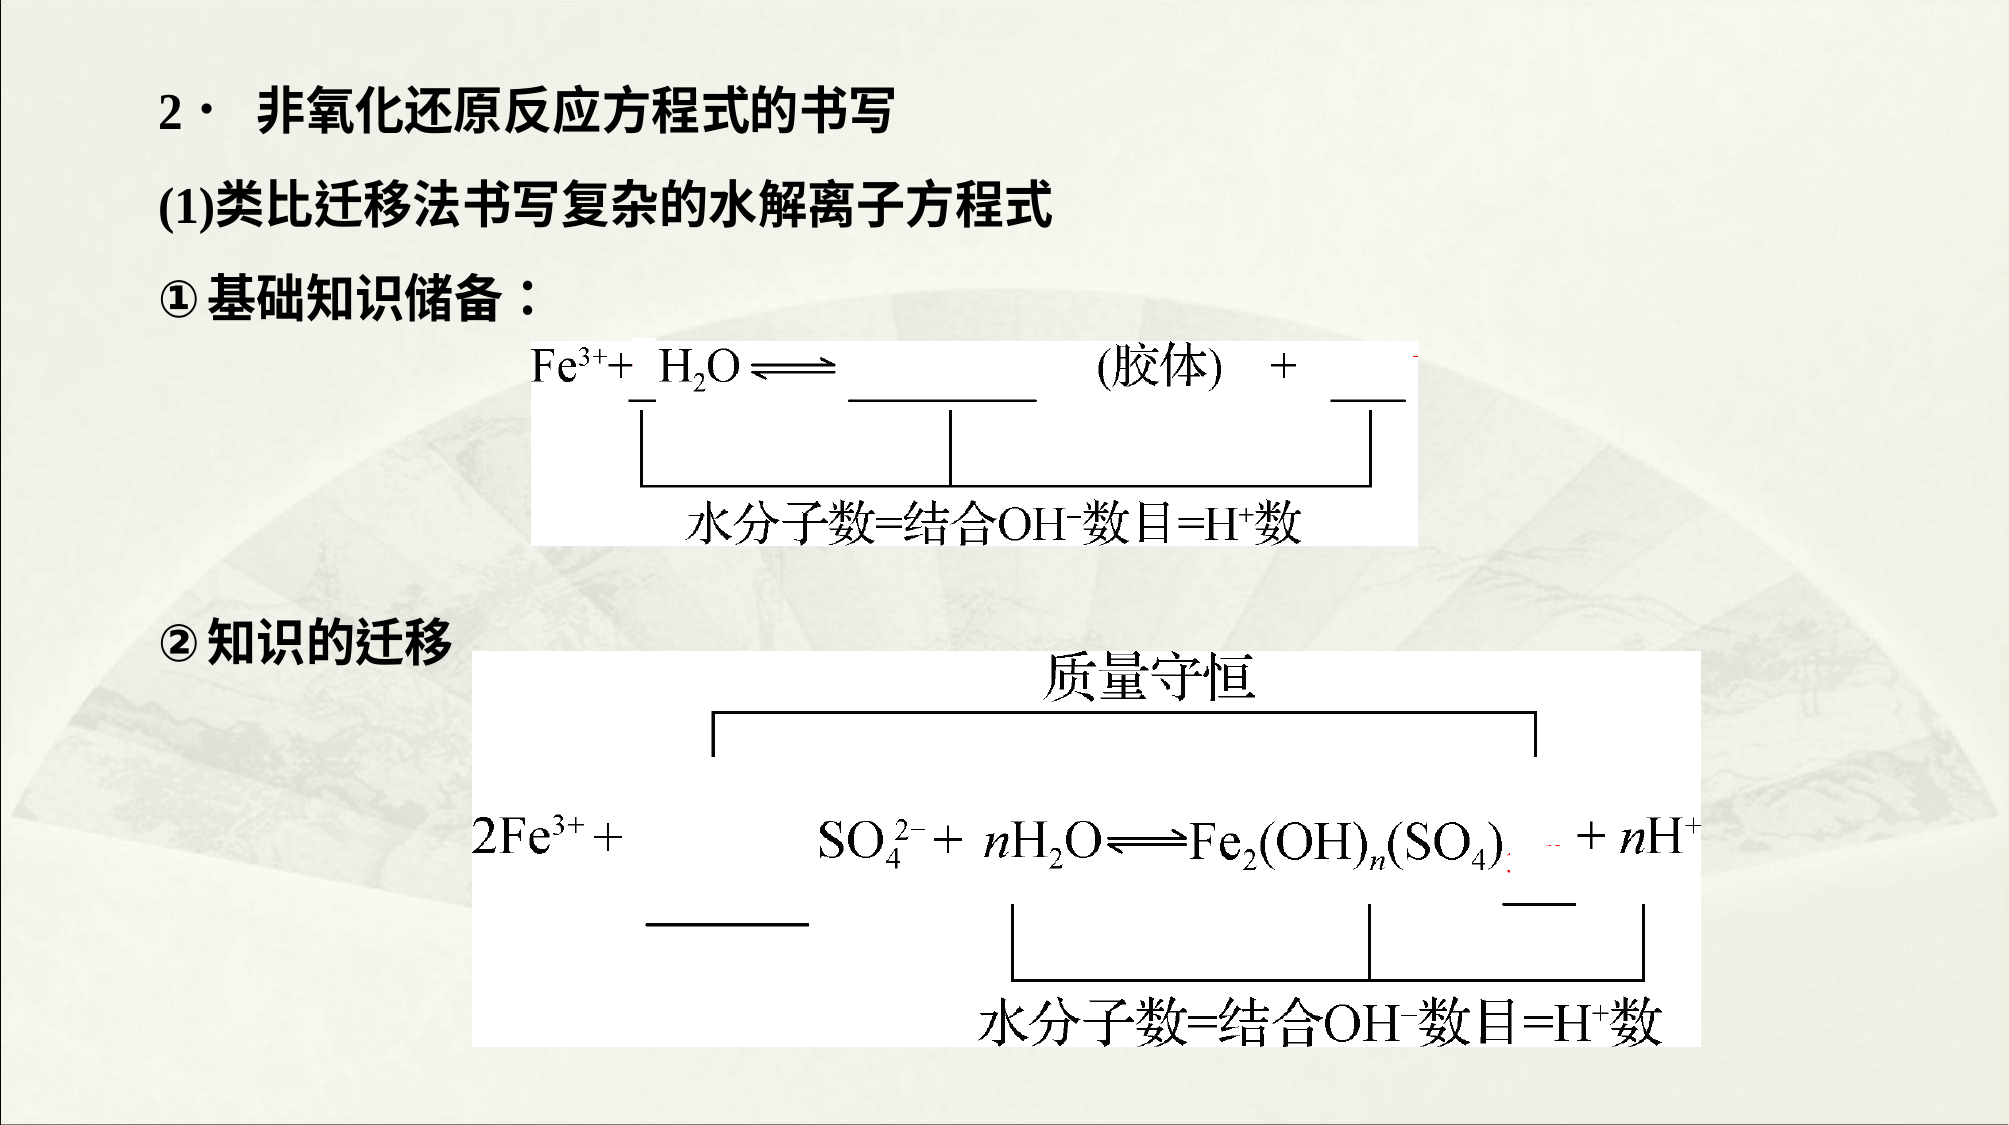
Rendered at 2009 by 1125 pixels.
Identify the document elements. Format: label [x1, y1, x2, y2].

text_box [531, 341, 1418, 546]
picture [0, 0, 2009, 1125]
text_box [59, 77, 1917, 990]
text_box [472, 650, 1701, 1048]
